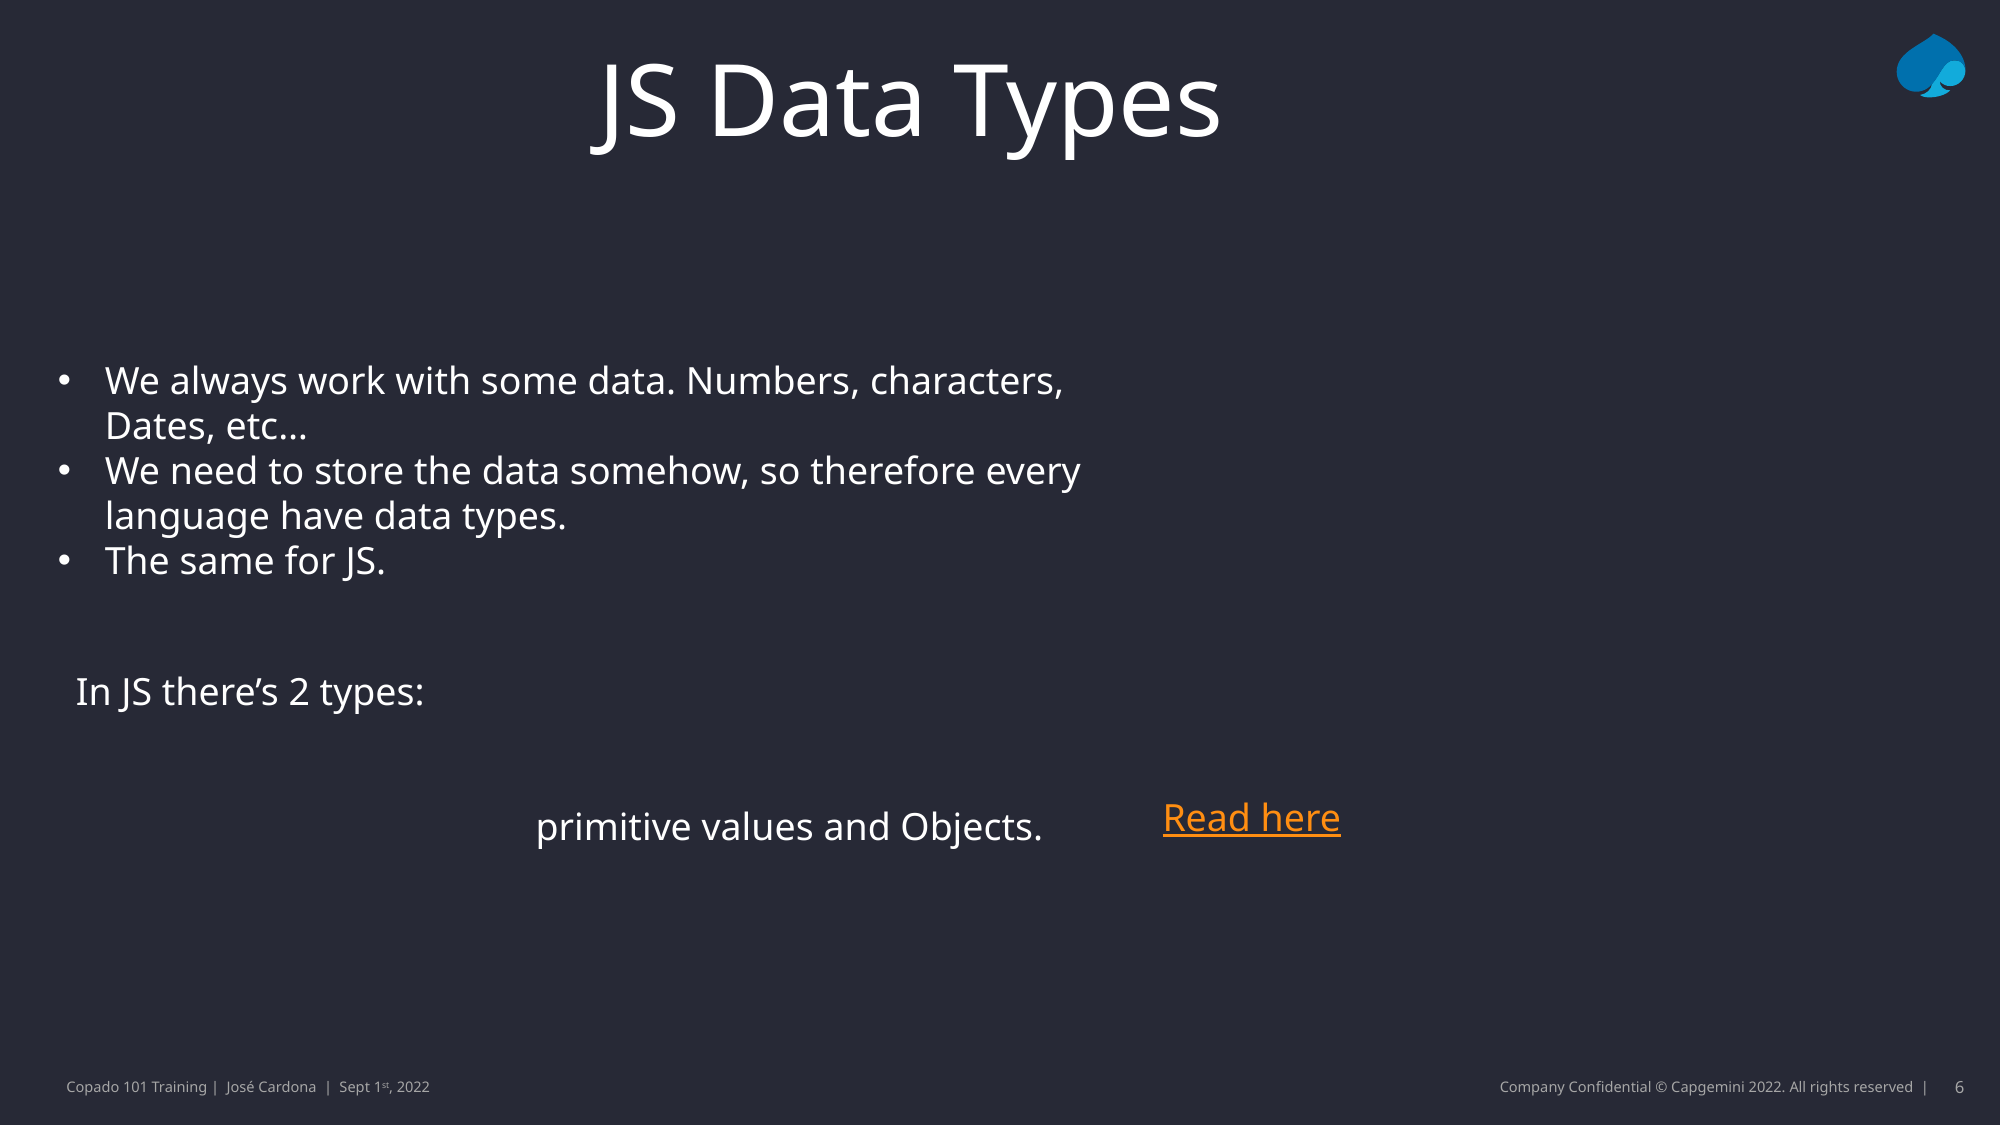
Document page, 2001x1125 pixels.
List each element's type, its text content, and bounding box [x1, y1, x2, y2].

list JS Data Types [598, 36, 1402, 120]
text_box In JS there’s 2 types: primitive values and Objects. [61, 660, 1061, 856]
text_box Read here [1147, 786, 1373, 853]
text_box We always work with some data. Numbers, characters, Dates, etc… We need to store the data somehow, so therefore every language have data types. The same for JS. [43, 349, 1101, 590]
